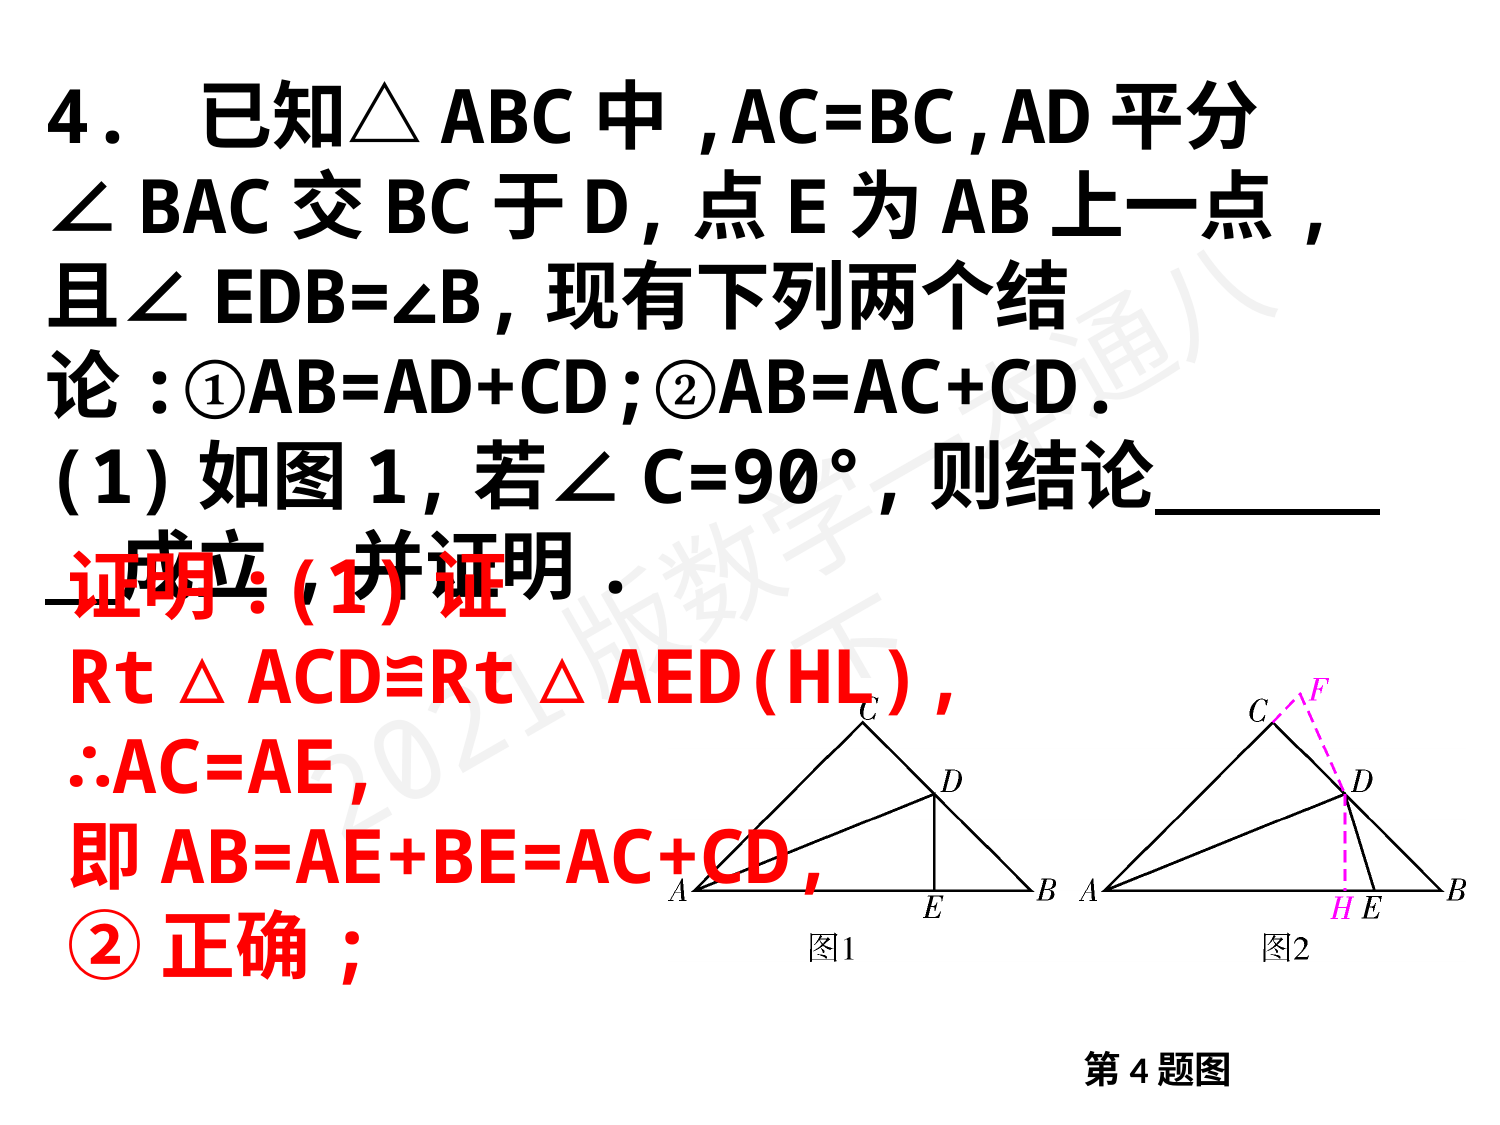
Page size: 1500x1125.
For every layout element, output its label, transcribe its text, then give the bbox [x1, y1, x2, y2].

picture [668, 678, 1466, 962]
text_box 4. 已知△ABC中,AC=BC,AD平分∠BAC交BC于D,点E为AB上一点,且∠EDB=∠B,现有下列两个结论:①AB=AD+CD;②AB=AC+CD. (1)如图1,若∠C=90°,则结论 成立,并证明. [30, 61, 1430, 617]
text_box 证明:(1)证Rt△ACD≌Rt△AED(HL), ∴AC=AE, 即AB=AE+BE=AC+CD, ②正确; [53, 530, 1267, 996]
text_box 第4题图 [1042, 1038, 1273, 1099]
